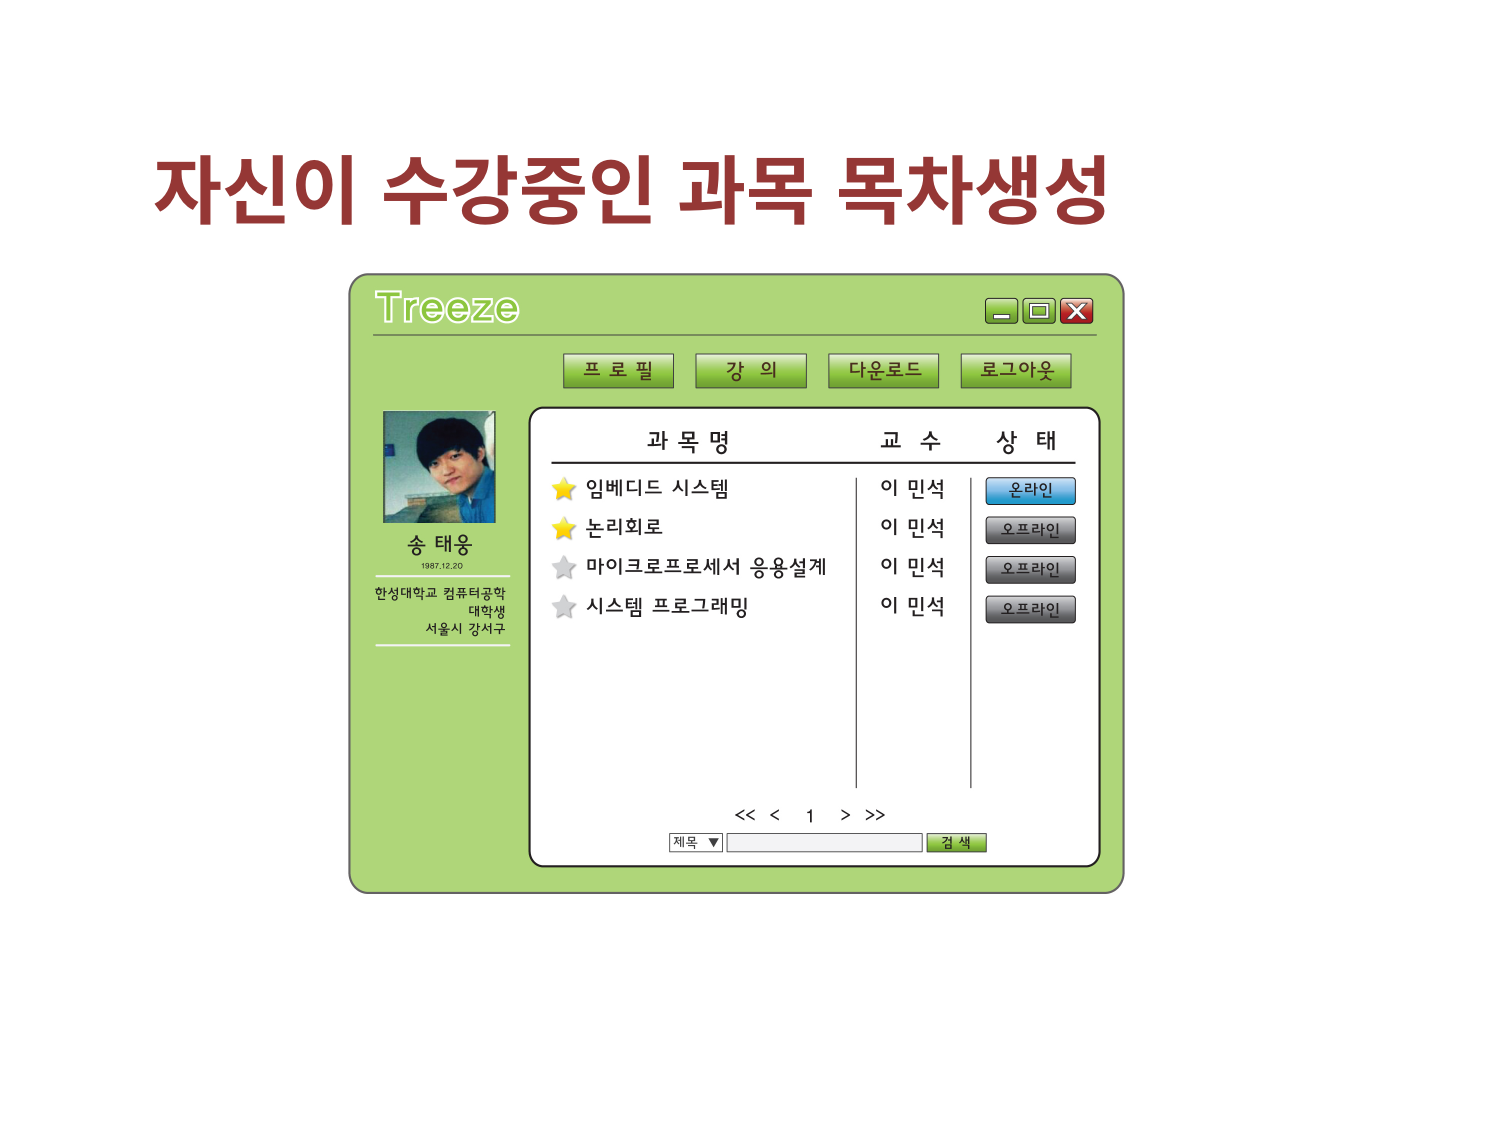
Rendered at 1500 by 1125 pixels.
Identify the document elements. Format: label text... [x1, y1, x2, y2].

picture [337, 258, 1135, 909]
text_box 자신이 수강중인 과목 목차생성 [138, 135, 1252, 241]
